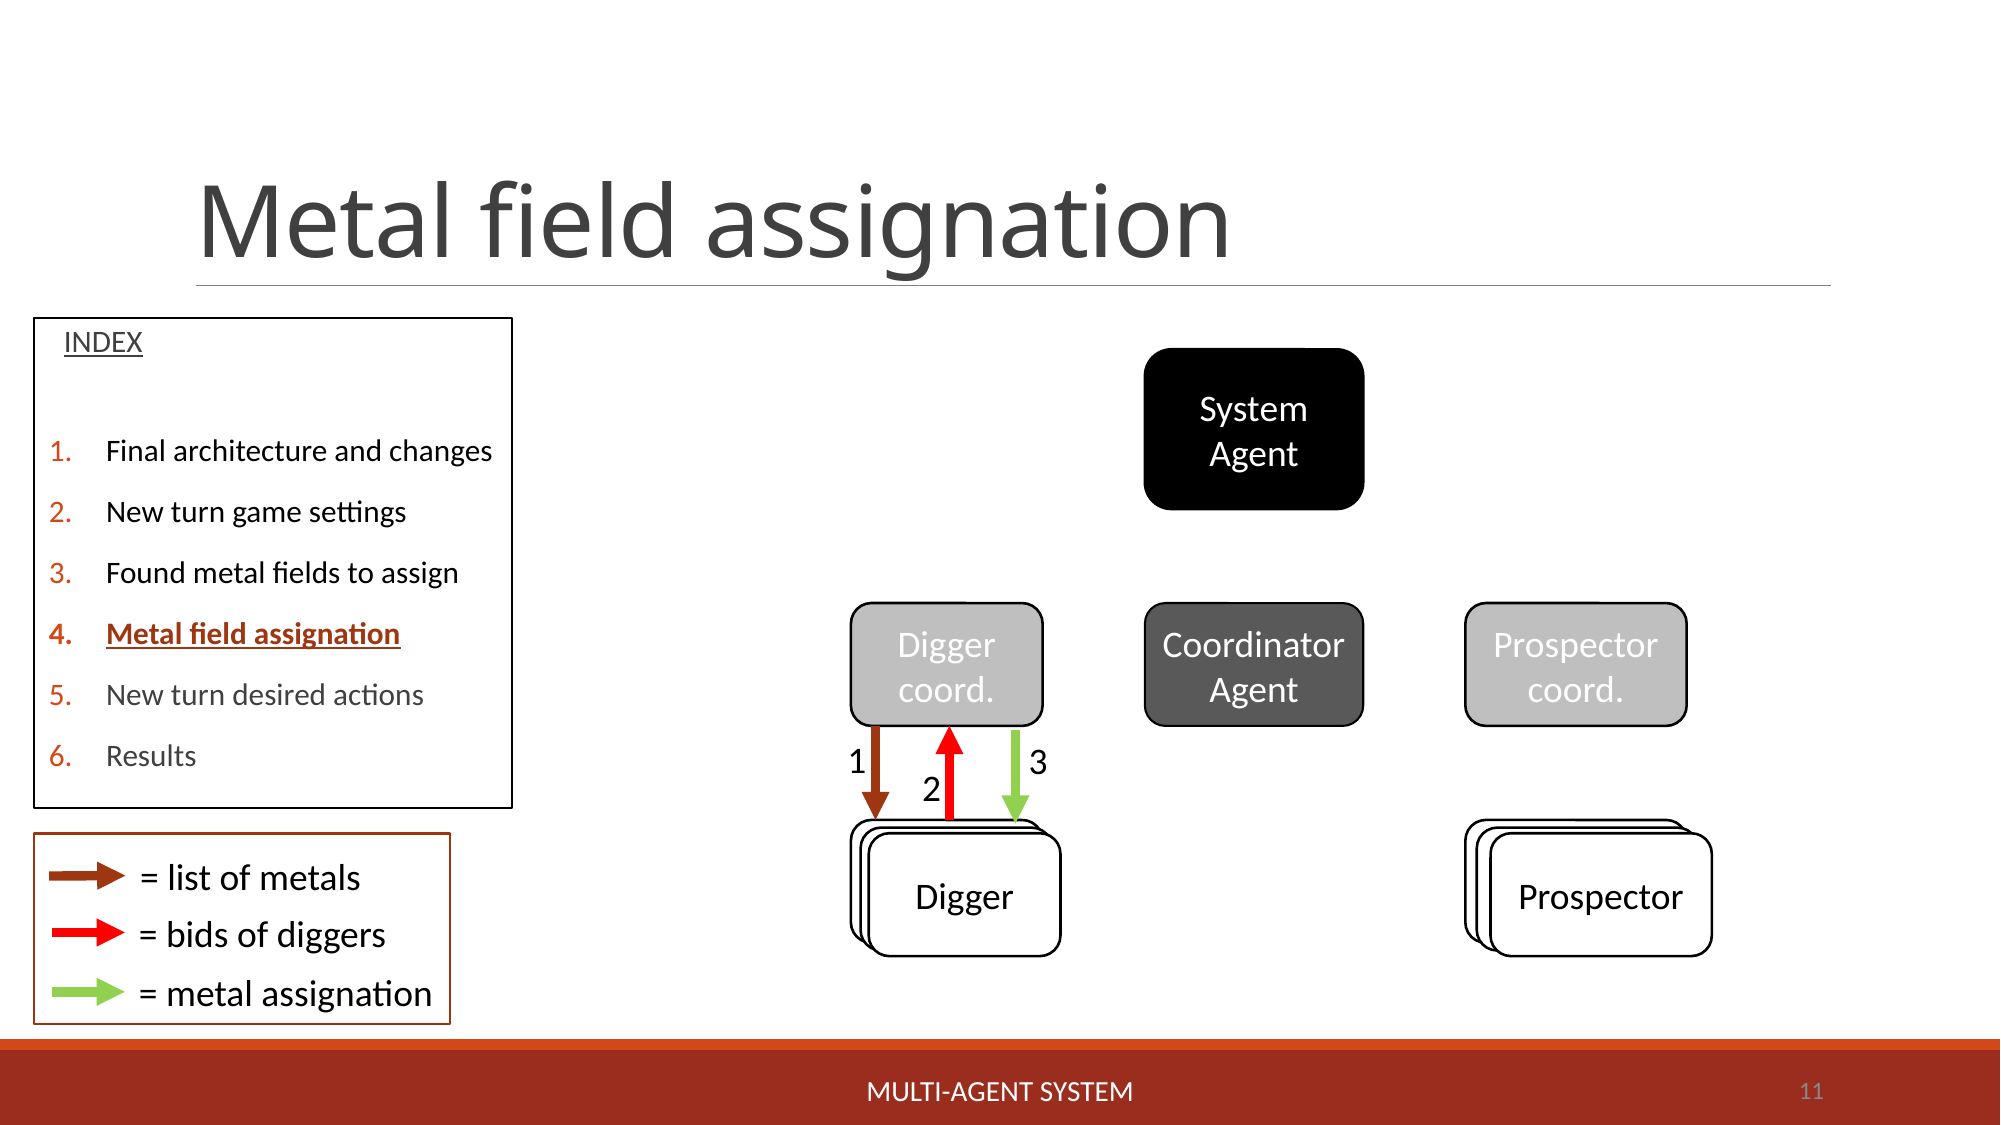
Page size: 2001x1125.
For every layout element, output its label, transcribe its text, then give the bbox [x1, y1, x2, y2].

title Metal field assignation [180, 47, 1895, 285]
text_box [33, 832, 451, 1025]
footer Multi-agent system [604, 1059, 1396, 1120]
text_box Digger [881, 818, 948, 826]
text_box Digger [956, 818, 1013, 826]
text_box = metal assignation [124, 961, 449, 1022]
text_box 2 [907, 756, 945, 817]
text_box Digger coord. [849, 601, 1044, 728]
text_box 1 [832, 728, 871, 789]
text_box Prospector [1489, 831, 1714, 958]
text_box Prospectors [1475, 826, 1691, 952]
text_box 3 [1022, 730, 1047, 790]
text_box Digger [849, 818, 875, 943]
text_box Digger [859, 826, 1048, 951]
text_box Prospectors [1464, 818, 1684, 943]
text_box System Agent [1143, 347, 1365, 511]
text_box Coordinator Agent [1143, 601, 1365, 727]
text_box INDEX Final architecture and changes New turn game settings Found metal fields to assign Metal field assignation New turn desired actions Results [33, 317, 513, 809]
slide_number 11 [1624, 1059, 1840, 1120]
text_box Digger [1024, 819, 1040, 827]
text_box = bids of diggers [123, 902, 402, 962]
text_box Prospector coord. [1464, 601, 1688, 728]
text_box Digger [867, 831, 1062, 958]
